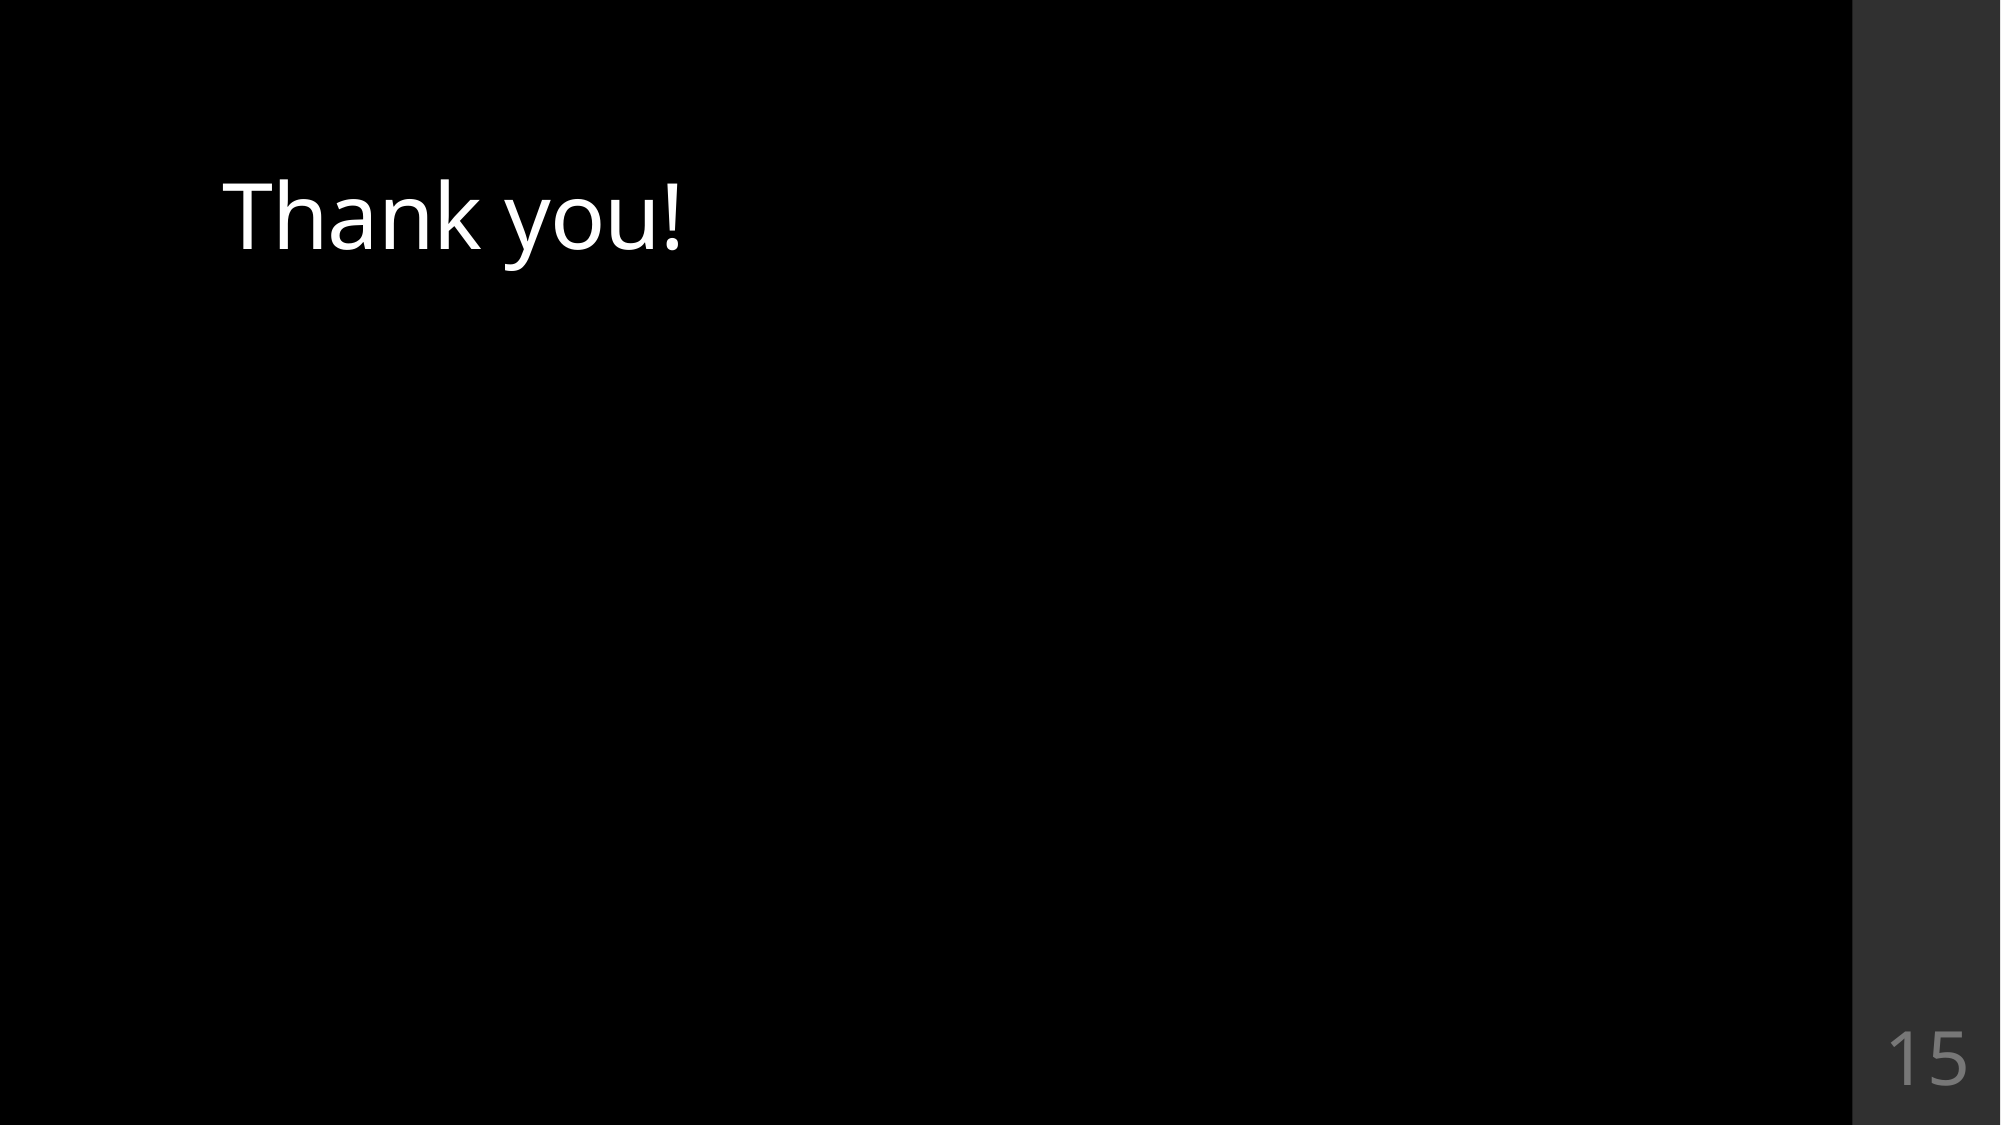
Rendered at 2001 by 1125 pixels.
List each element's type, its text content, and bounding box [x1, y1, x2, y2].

title Thank you! [206, 60, 1797, 278]
slide_number 15 [1852, 1012, 2000, 1110]
